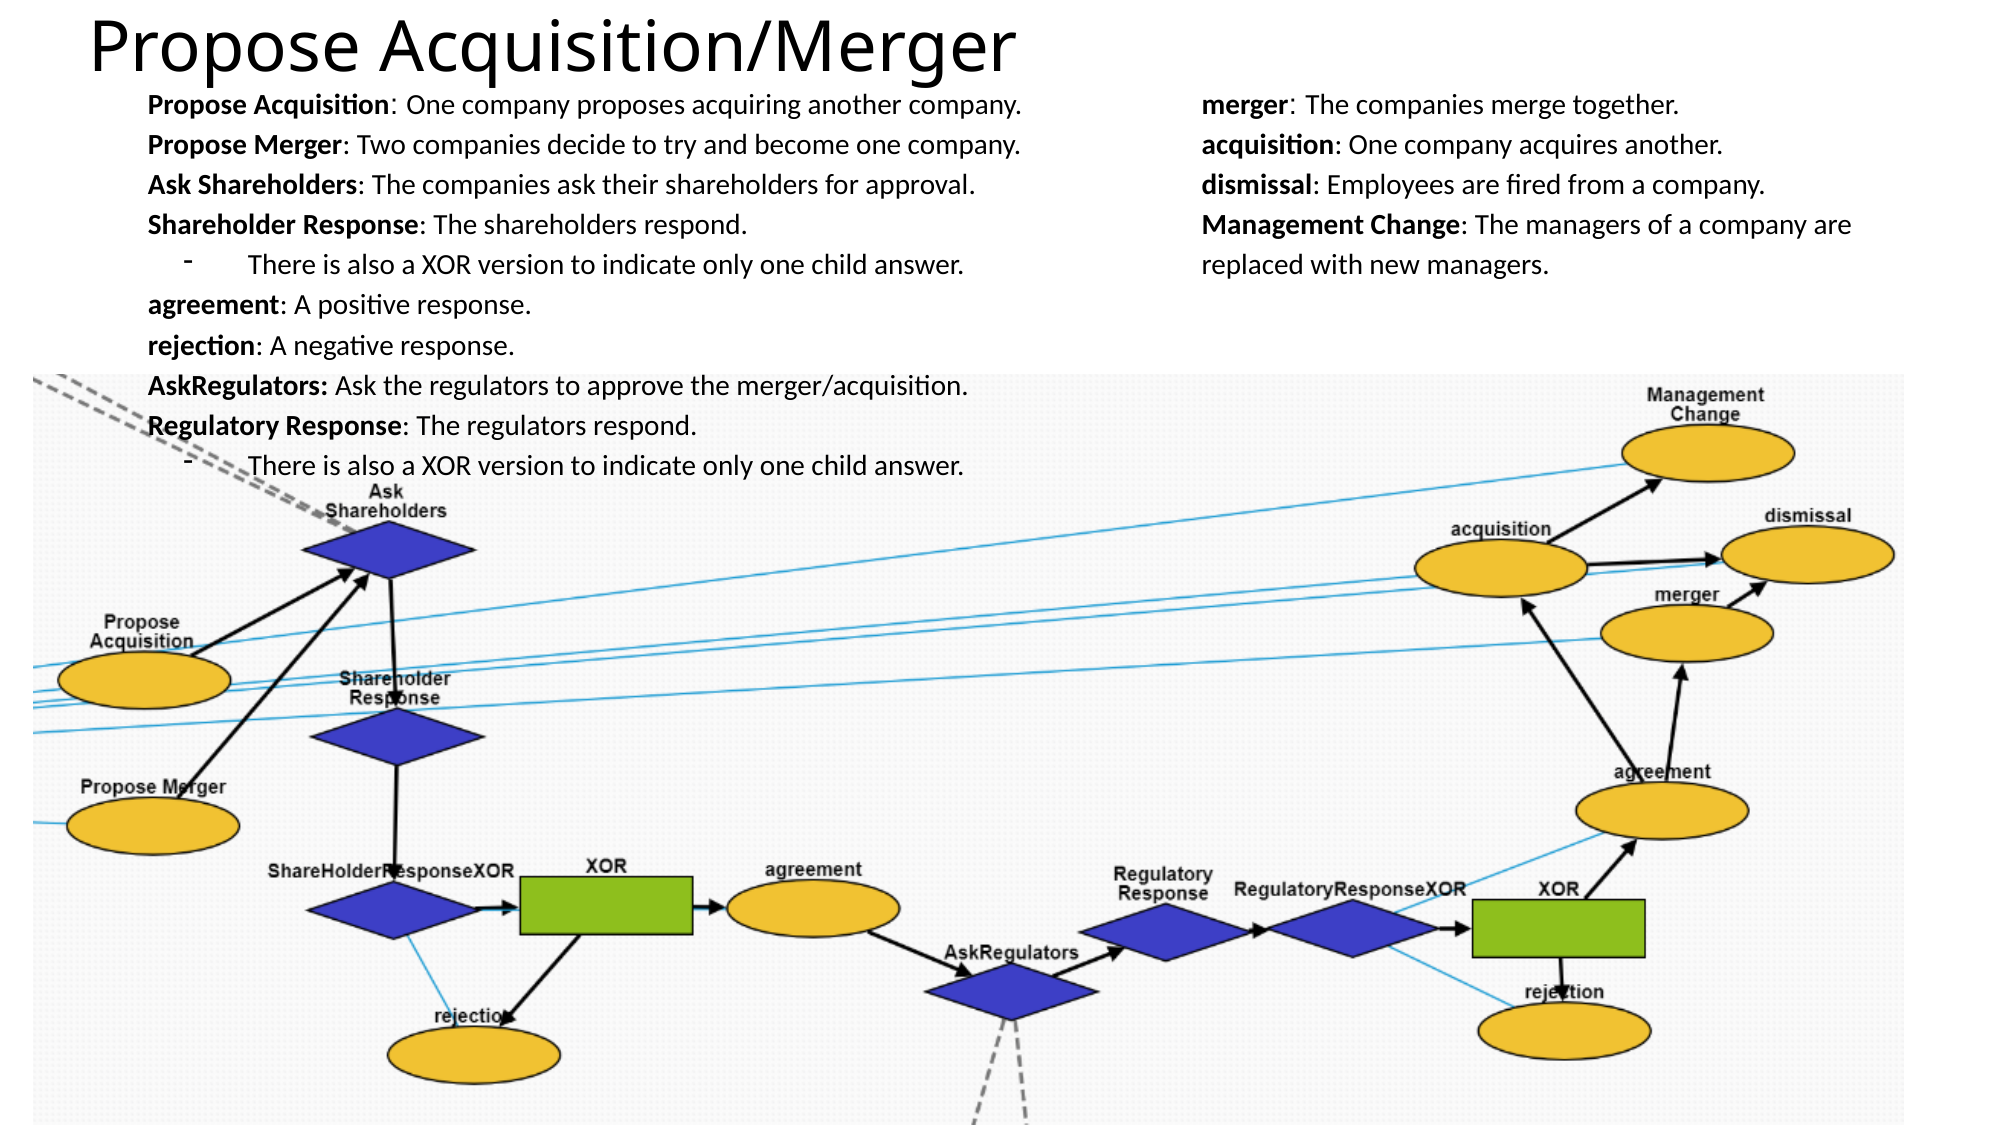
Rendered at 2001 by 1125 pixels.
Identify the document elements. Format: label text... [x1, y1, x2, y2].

title Propose Acquisition/Merger [68, 0, 1932, 106]
picture [33, 374, 1904, 1125]
text_box Propose Acquisition: One company proposes acquiring another company. Propose Merger: Two companies decide to try and become one company. Ask Shareholders: The companies ask their shareholders for approval. Shareholder Response: The shareholders respond. There is also a XOR version to indicate only one child answer. agreement: A positive response. rejection: A negative response. AskRegulators: Ask the regulators to approve the merger/acquisition. Regulatory Response: The regulators respond. There is also a XOR version to indicate only one child answer. [127, 59, 1909, 582]
text_box merger: The companies merge together. acquisition: One company acquires another. dismissal: Employees are fired from a company. Management Change: The managers of a company are replaced with new managers. [1181, 59, 2000, 341]
